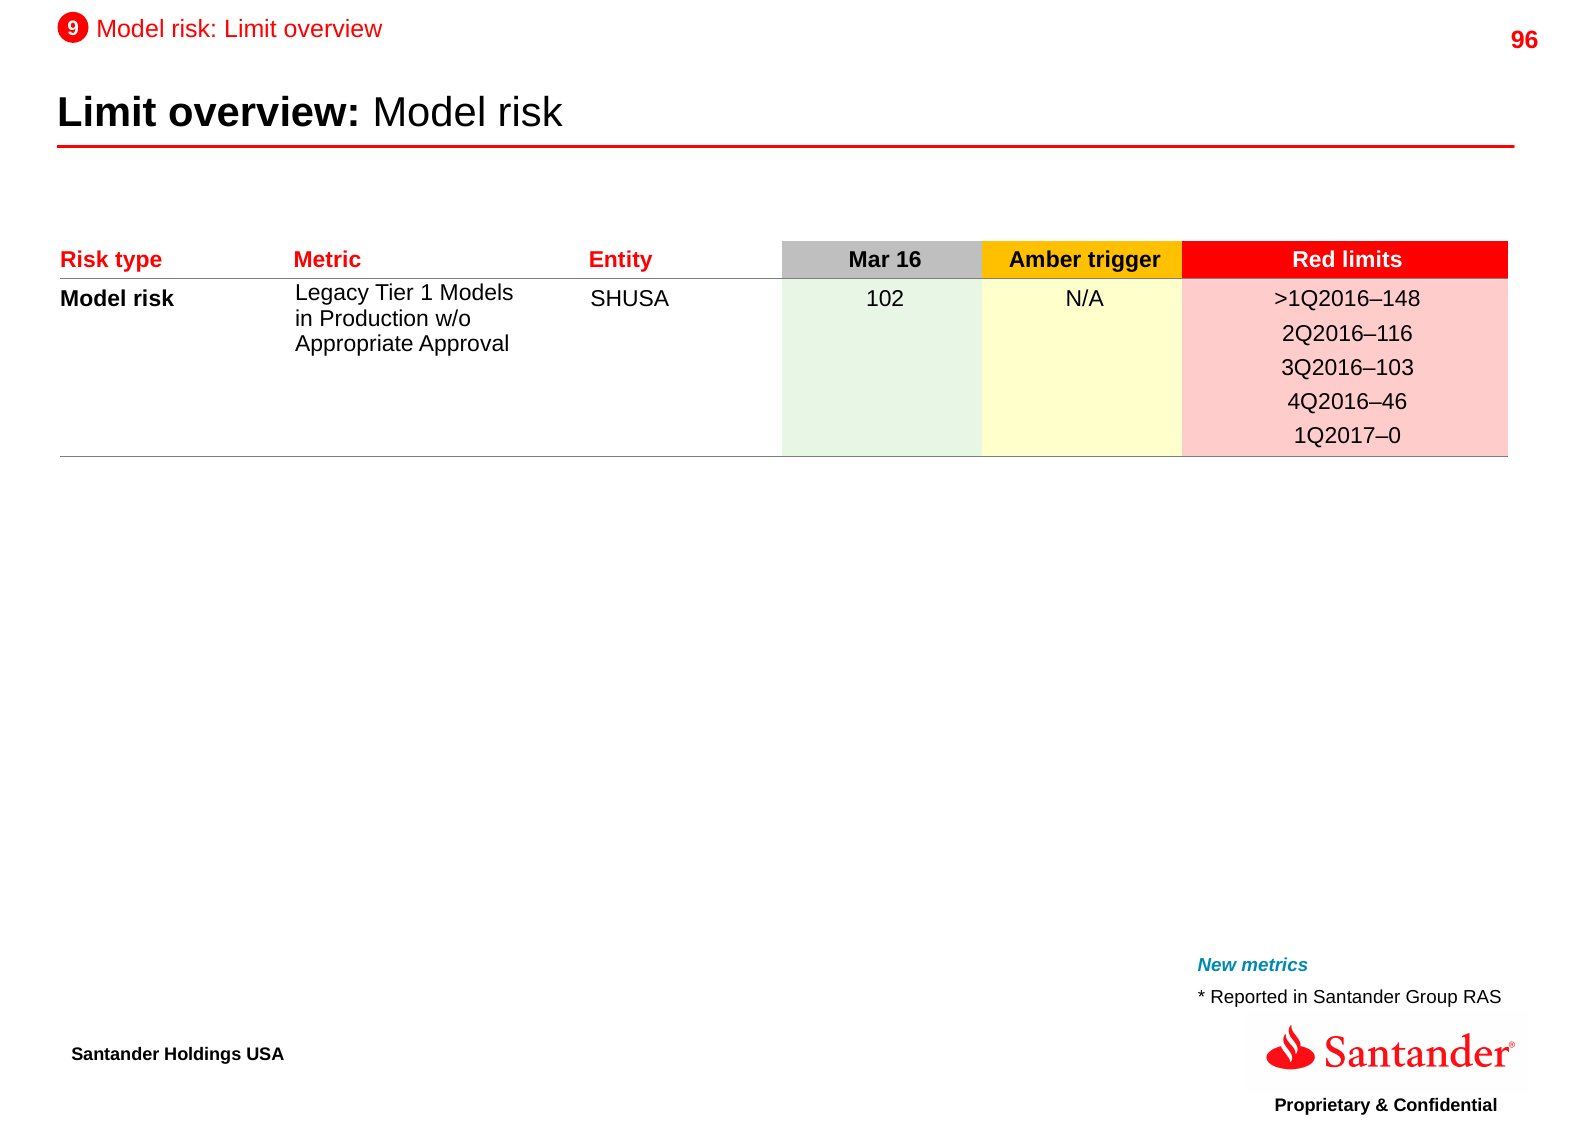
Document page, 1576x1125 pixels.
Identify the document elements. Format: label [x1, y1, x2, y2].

list [57, 74, 1479, 146]
picture [1247, 1011, 1528, 1094]
table_cell [60, 279, 1508, 456]
text_box [57, 11, 385, 44]
text_box [1196, 955, 1503, 1008]
table_header [60, 241, 1508, 278]
